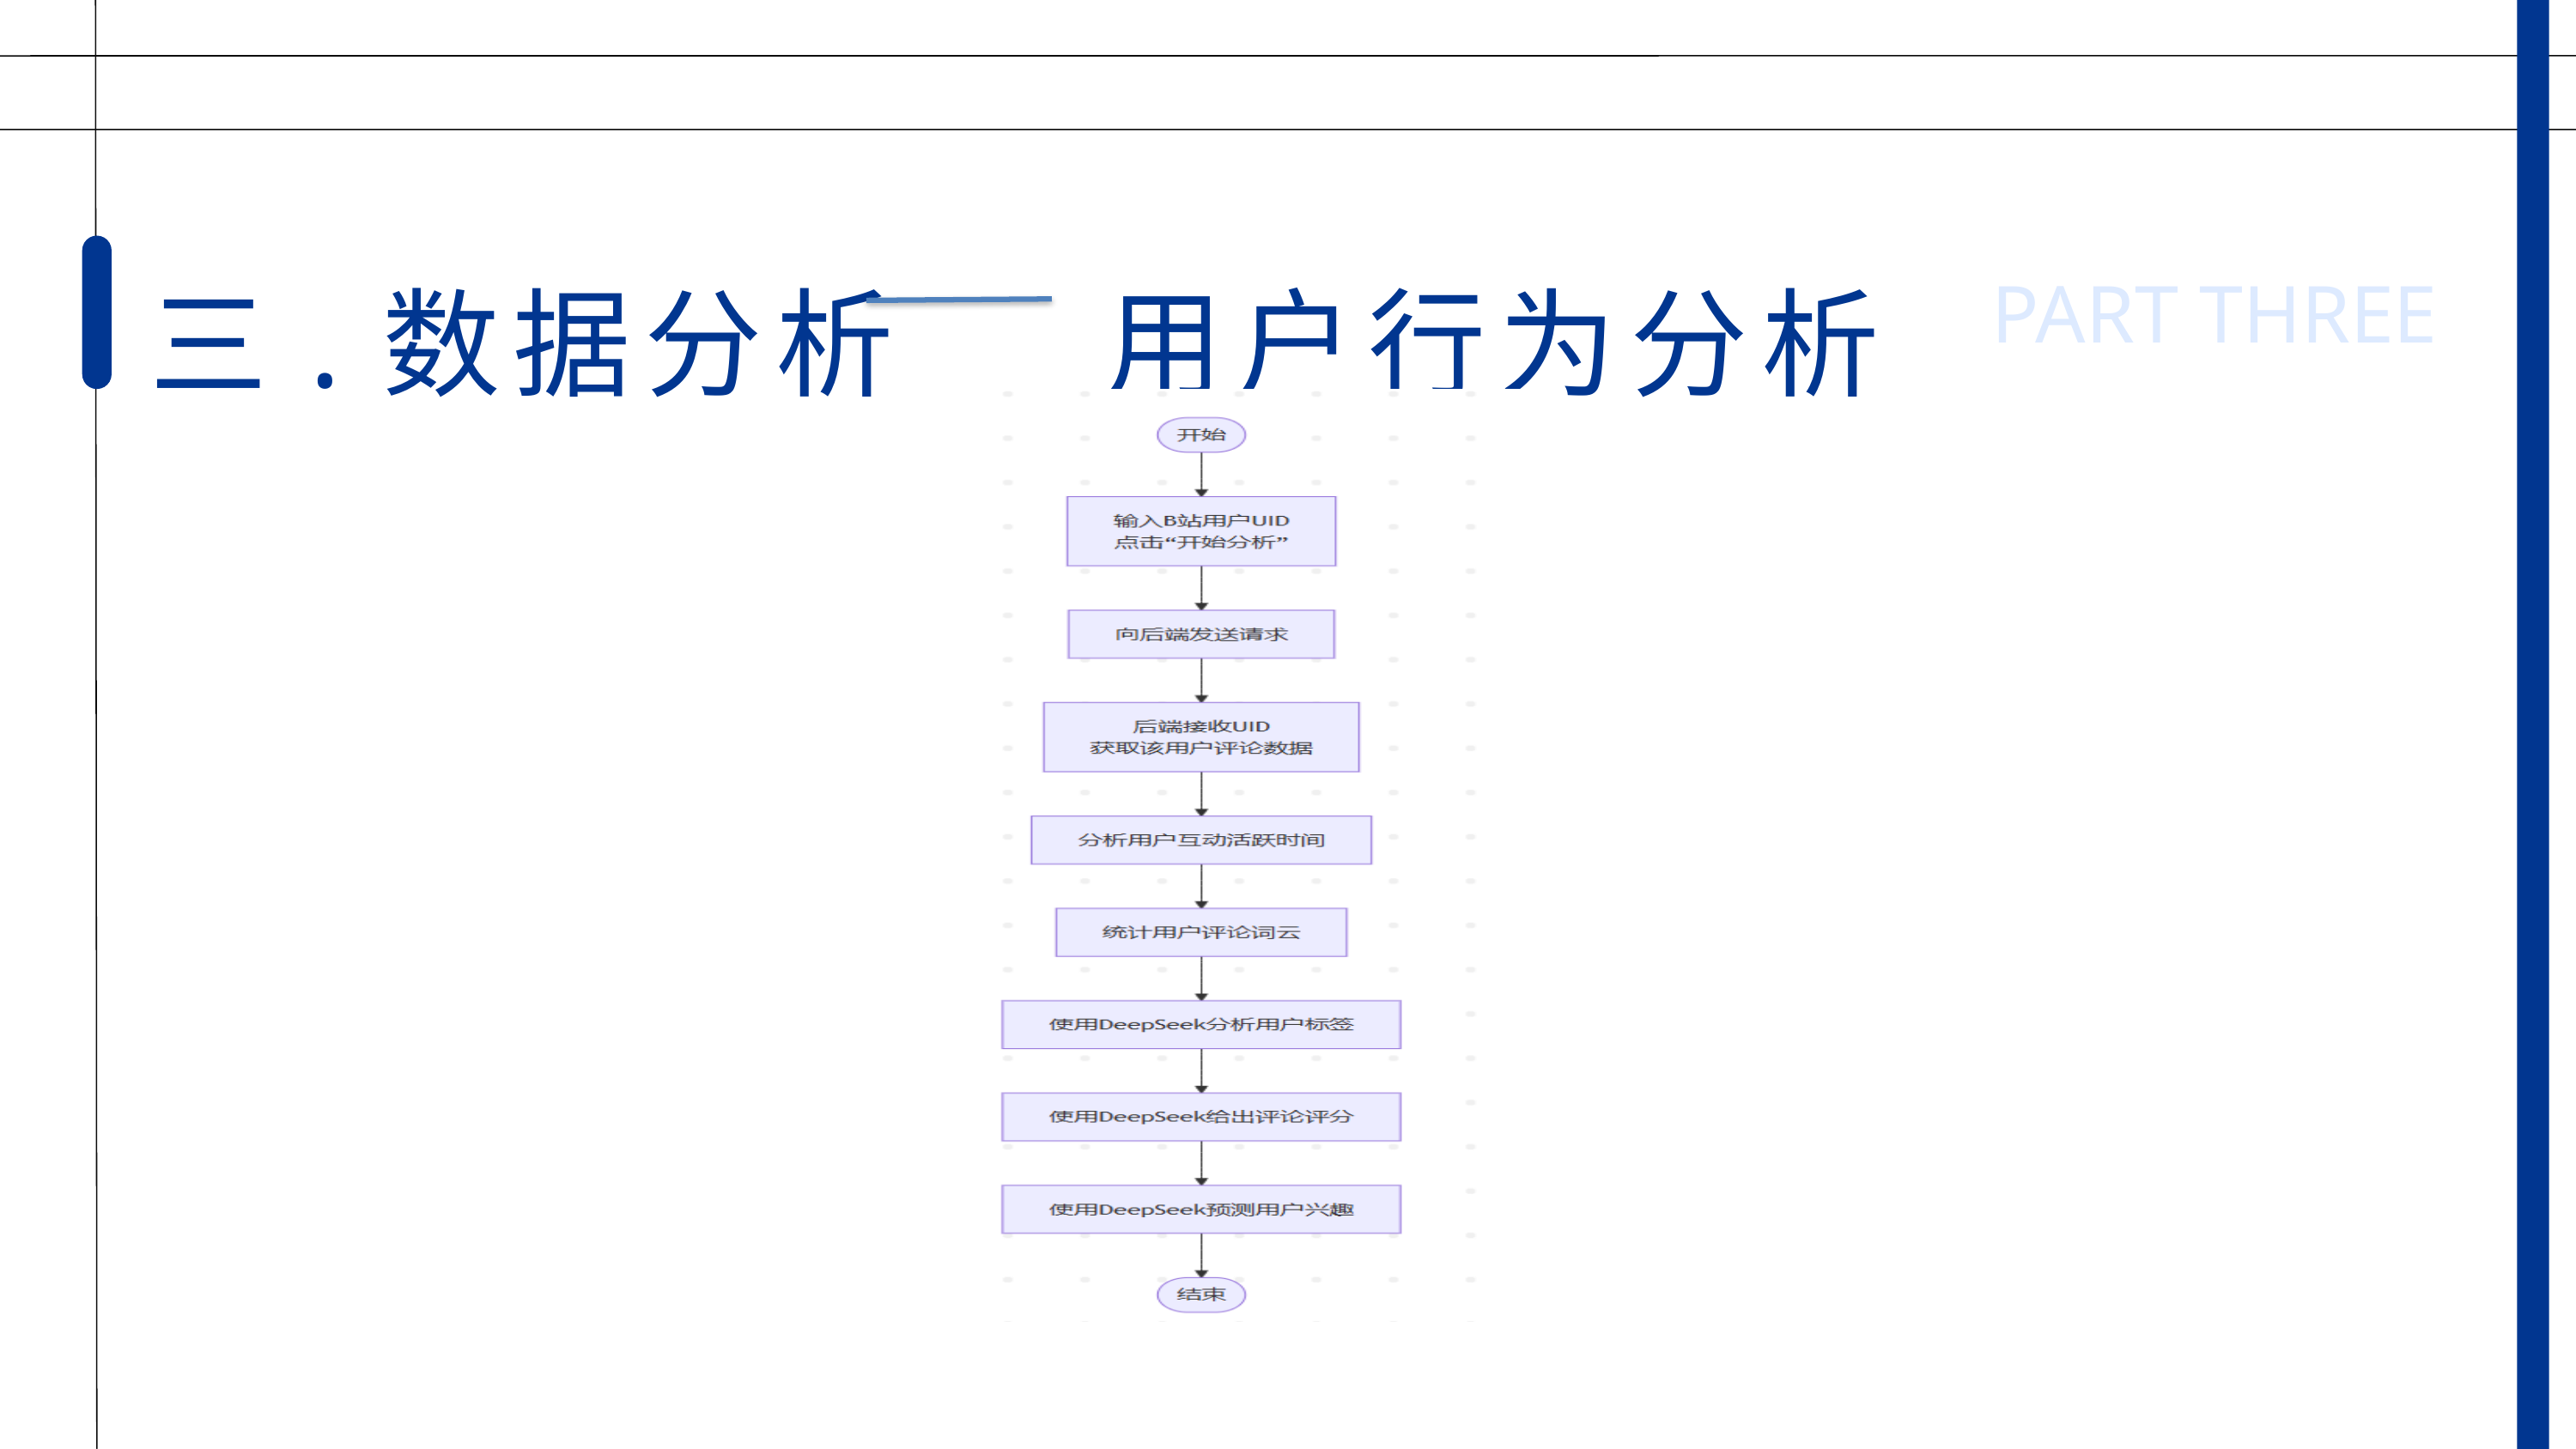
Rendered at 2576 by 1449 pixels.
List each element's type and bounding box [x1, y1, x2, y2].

picture [971, 388, 1527, 1322]
text_box [0, 0, 2576, 1449]
